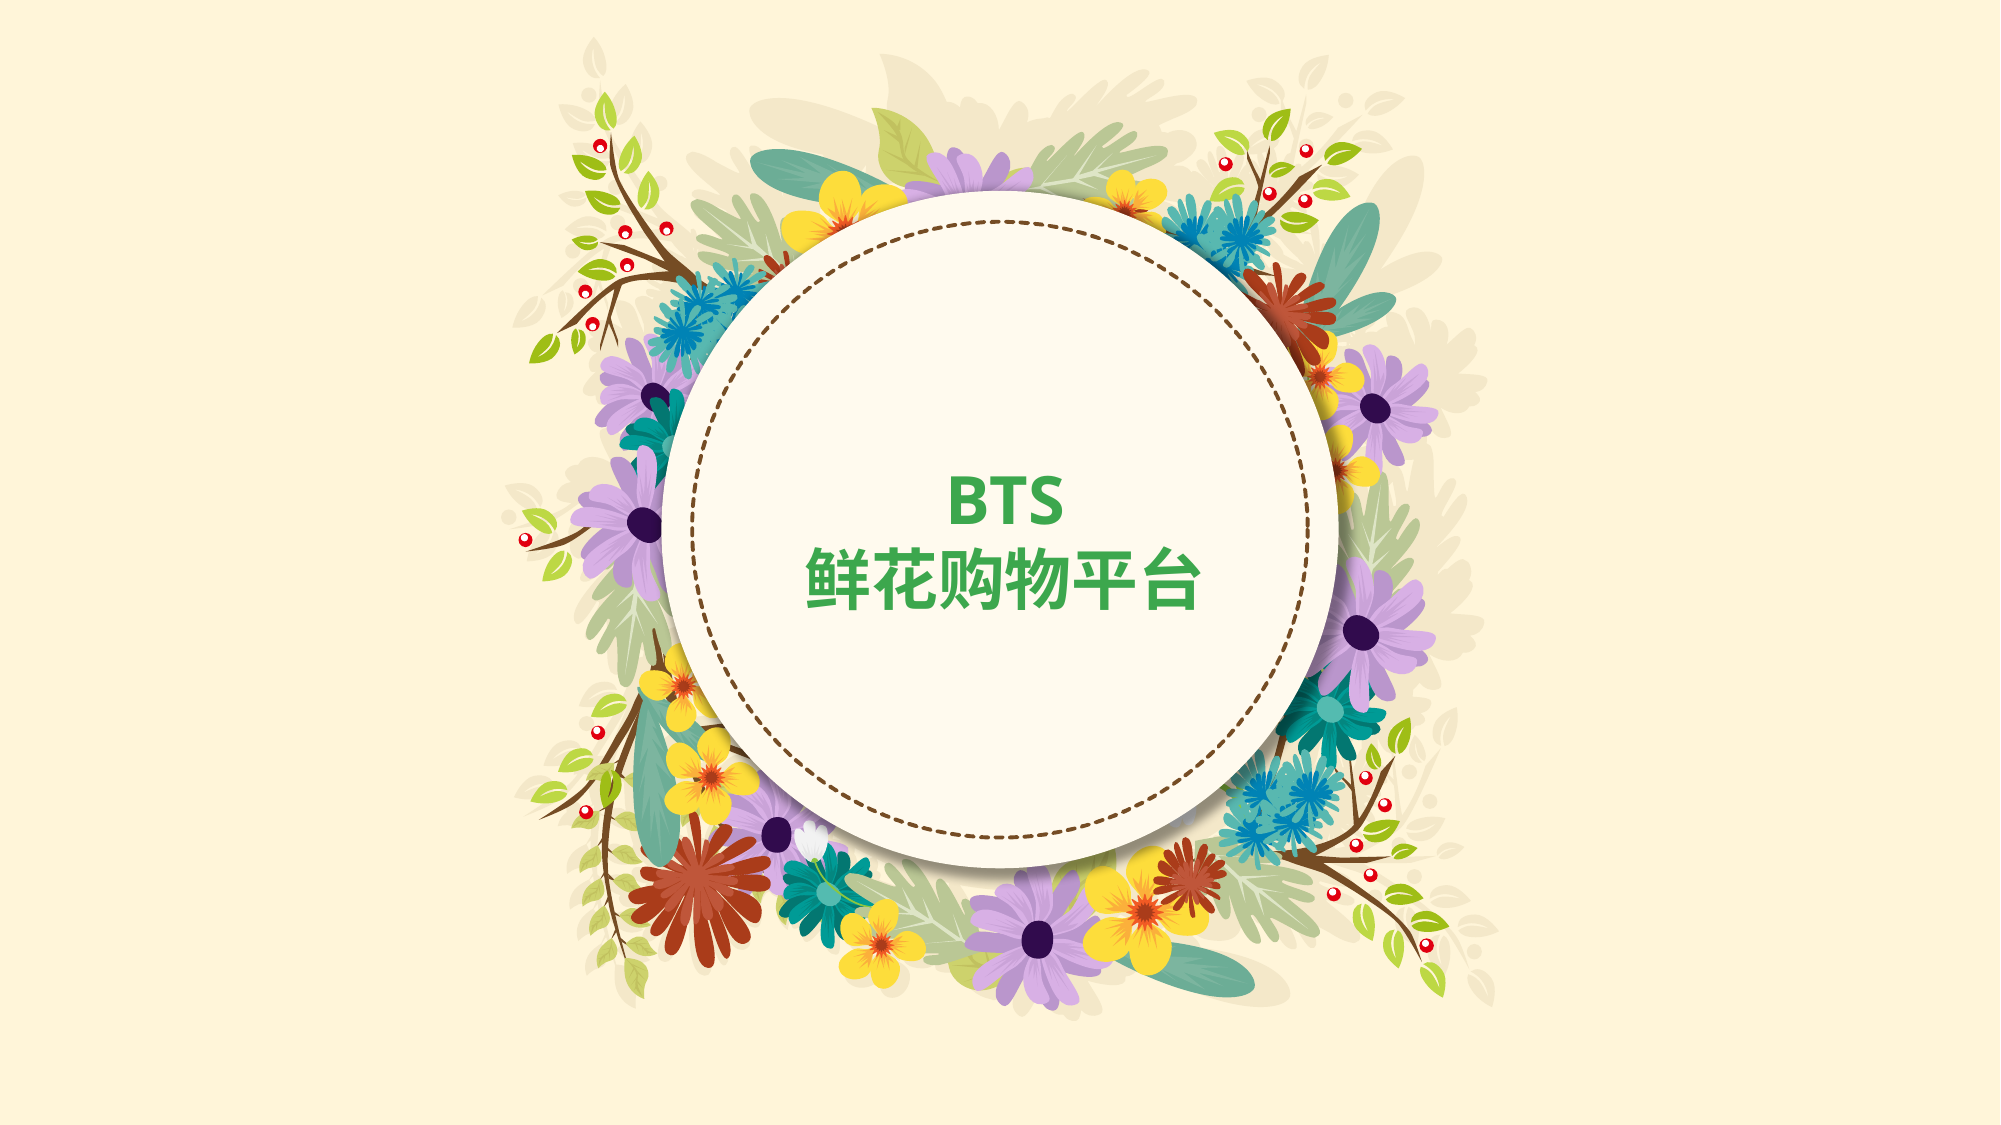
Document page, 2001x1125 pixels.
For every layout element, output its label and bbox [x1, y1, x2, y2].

text_box [661, 190, 1339, 869]
text_box [518, 91, 1450, 1014]
text_box [500, 36, 1499, 1023]
